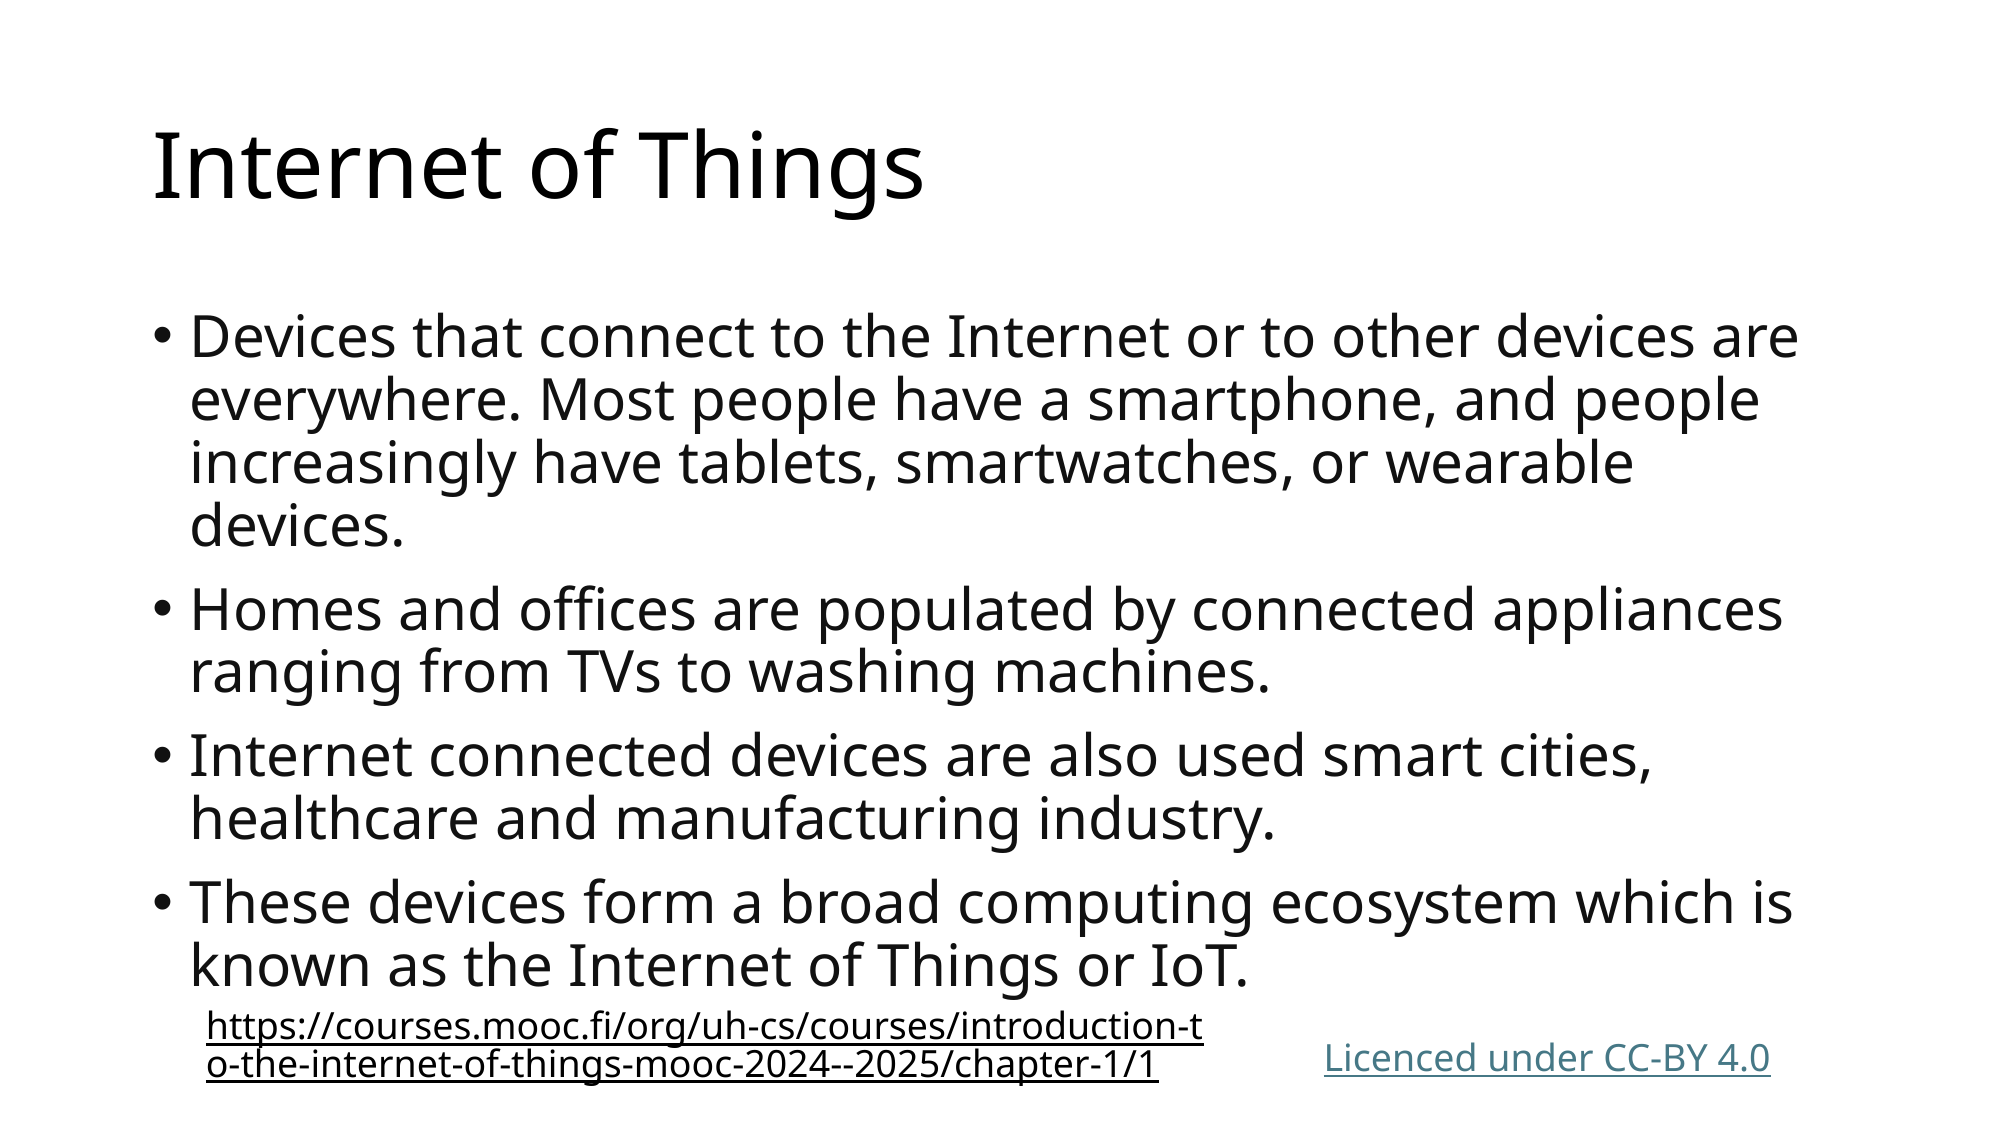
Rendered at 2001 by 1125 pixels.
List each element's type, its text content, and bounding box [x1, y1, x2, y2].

text_box https://courses.mooc.fi/org/uh-cs/courses/introduction-to-the-internet-of-things-mooc-2024--2025/chapter-1/1 [190, 994, 1236, 1106]
title Internet of Things [137, 59, 1863, 278]
text_box Licenced under CC-BY 4.0 [1308, 1026, 1831, 1093]
list Devices that connect to the Internet or to other devices are everywhere. Most people have a smartphone, and people increasingly have tablets, smartwatches, or wearable devices. Homes and offices are populated by connected appliances ranging from TVs to washing machines. Internet connected devices are also used smart cities, healthcare and manufacturing industry. These devices form a broad computing ecosystem which is known as the Internet of Things or IoT. [137, 299, 1863, 1014]
